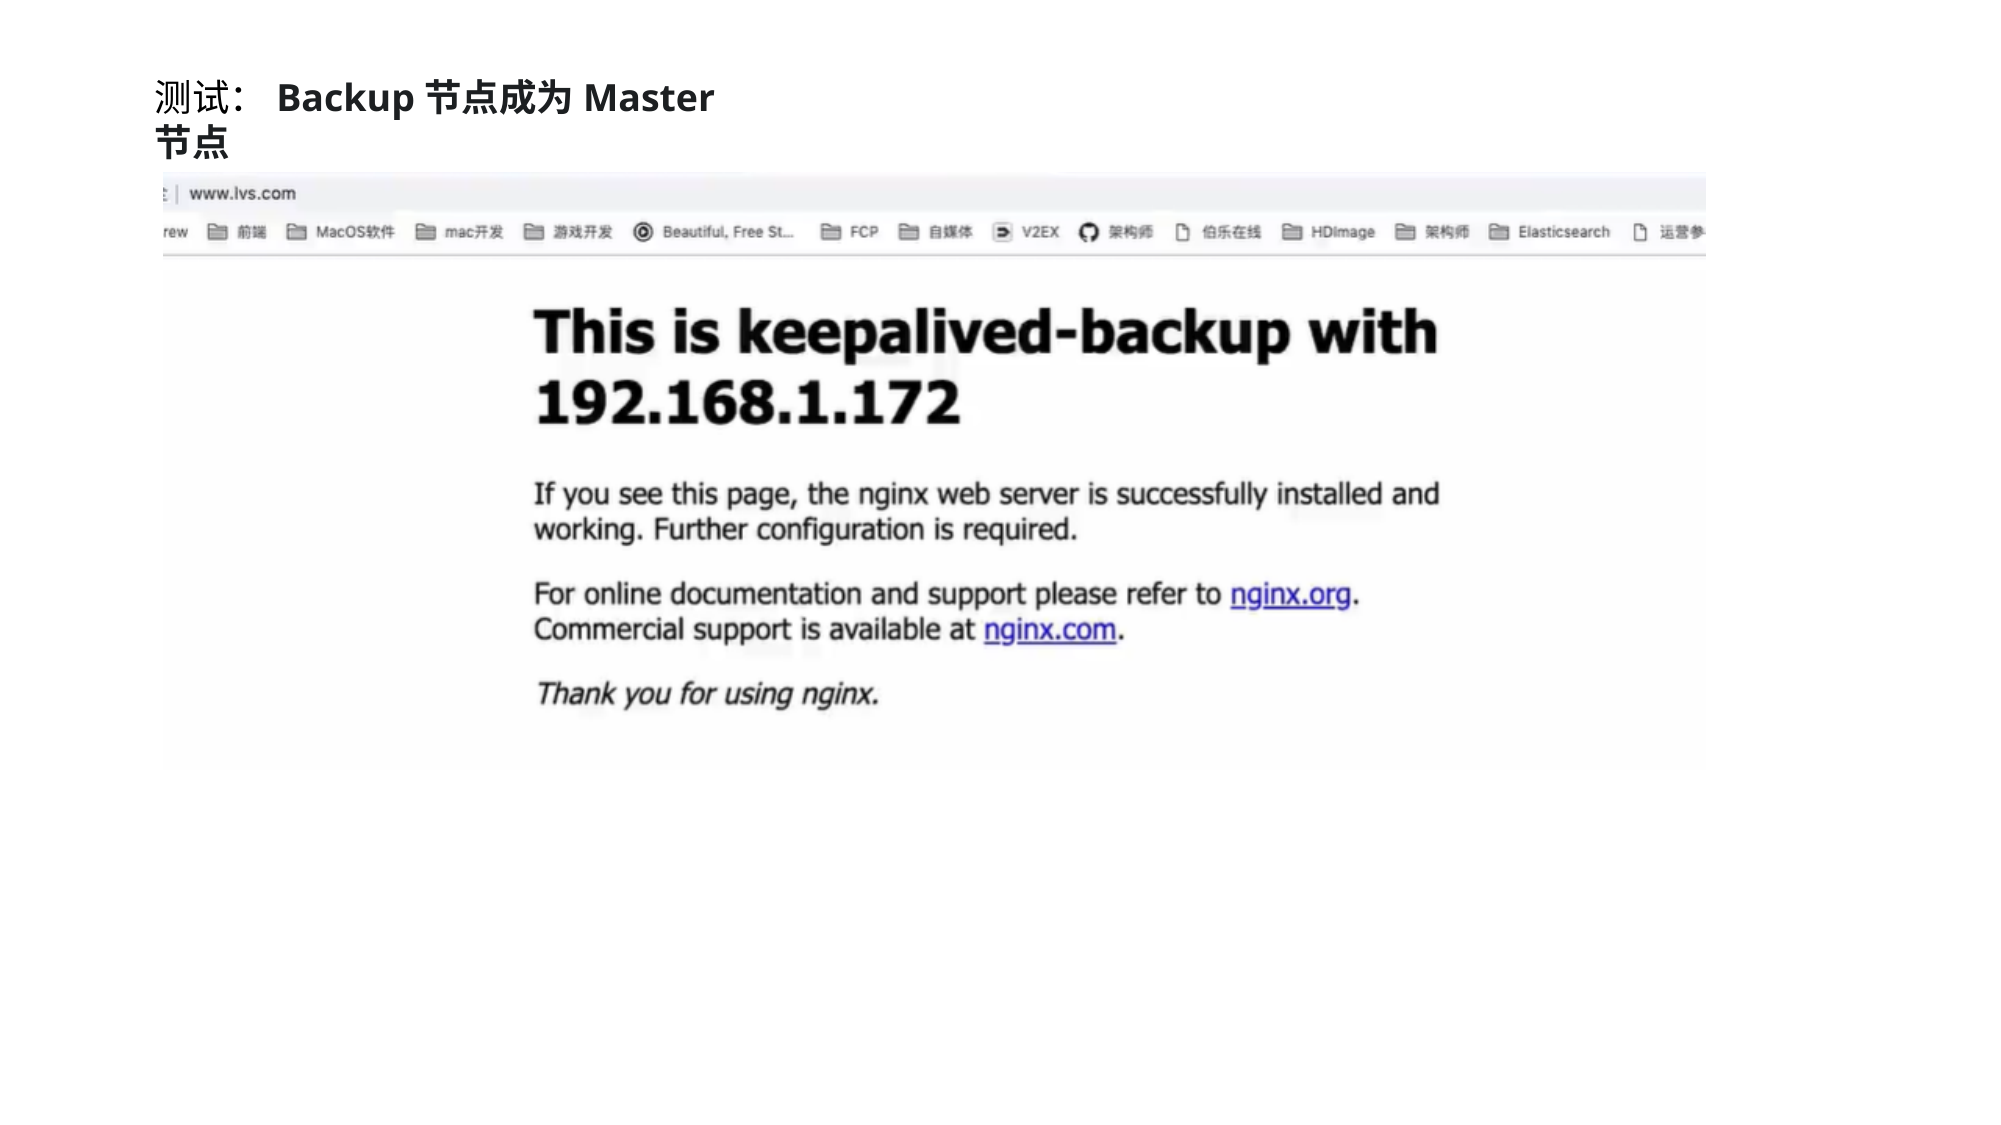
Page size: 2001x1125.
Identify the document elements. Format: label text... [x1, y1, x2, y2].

picture [163, 172, 1706, 770]
text_box 测试：Backup节点成为Master节点 [139, 67, 742, 172]
